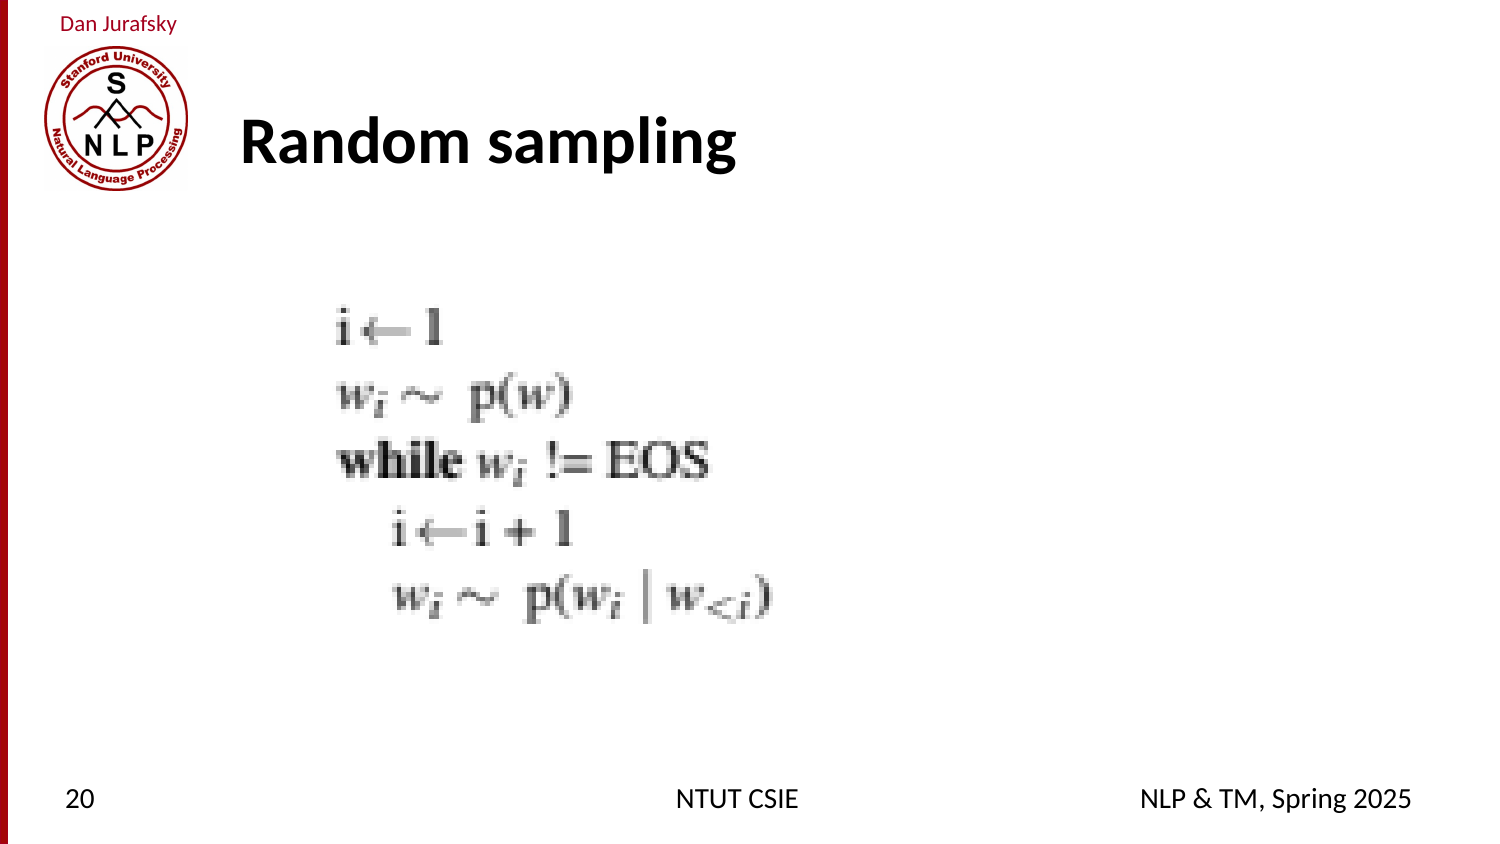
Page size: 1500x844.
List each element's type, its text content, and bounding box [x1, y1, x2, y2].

picture [309, 295, 788, 648]
picture [44, 46, 188, 191]
slide_number NLP & TM, Spring 2025 [1124, 771, 1451, 829]
footer NTUT CSIE [499, 771, 976, 829]
title Random sampling [225, 62, 1450, 185]
slide_number 20 [49, 771, 376, 829]
